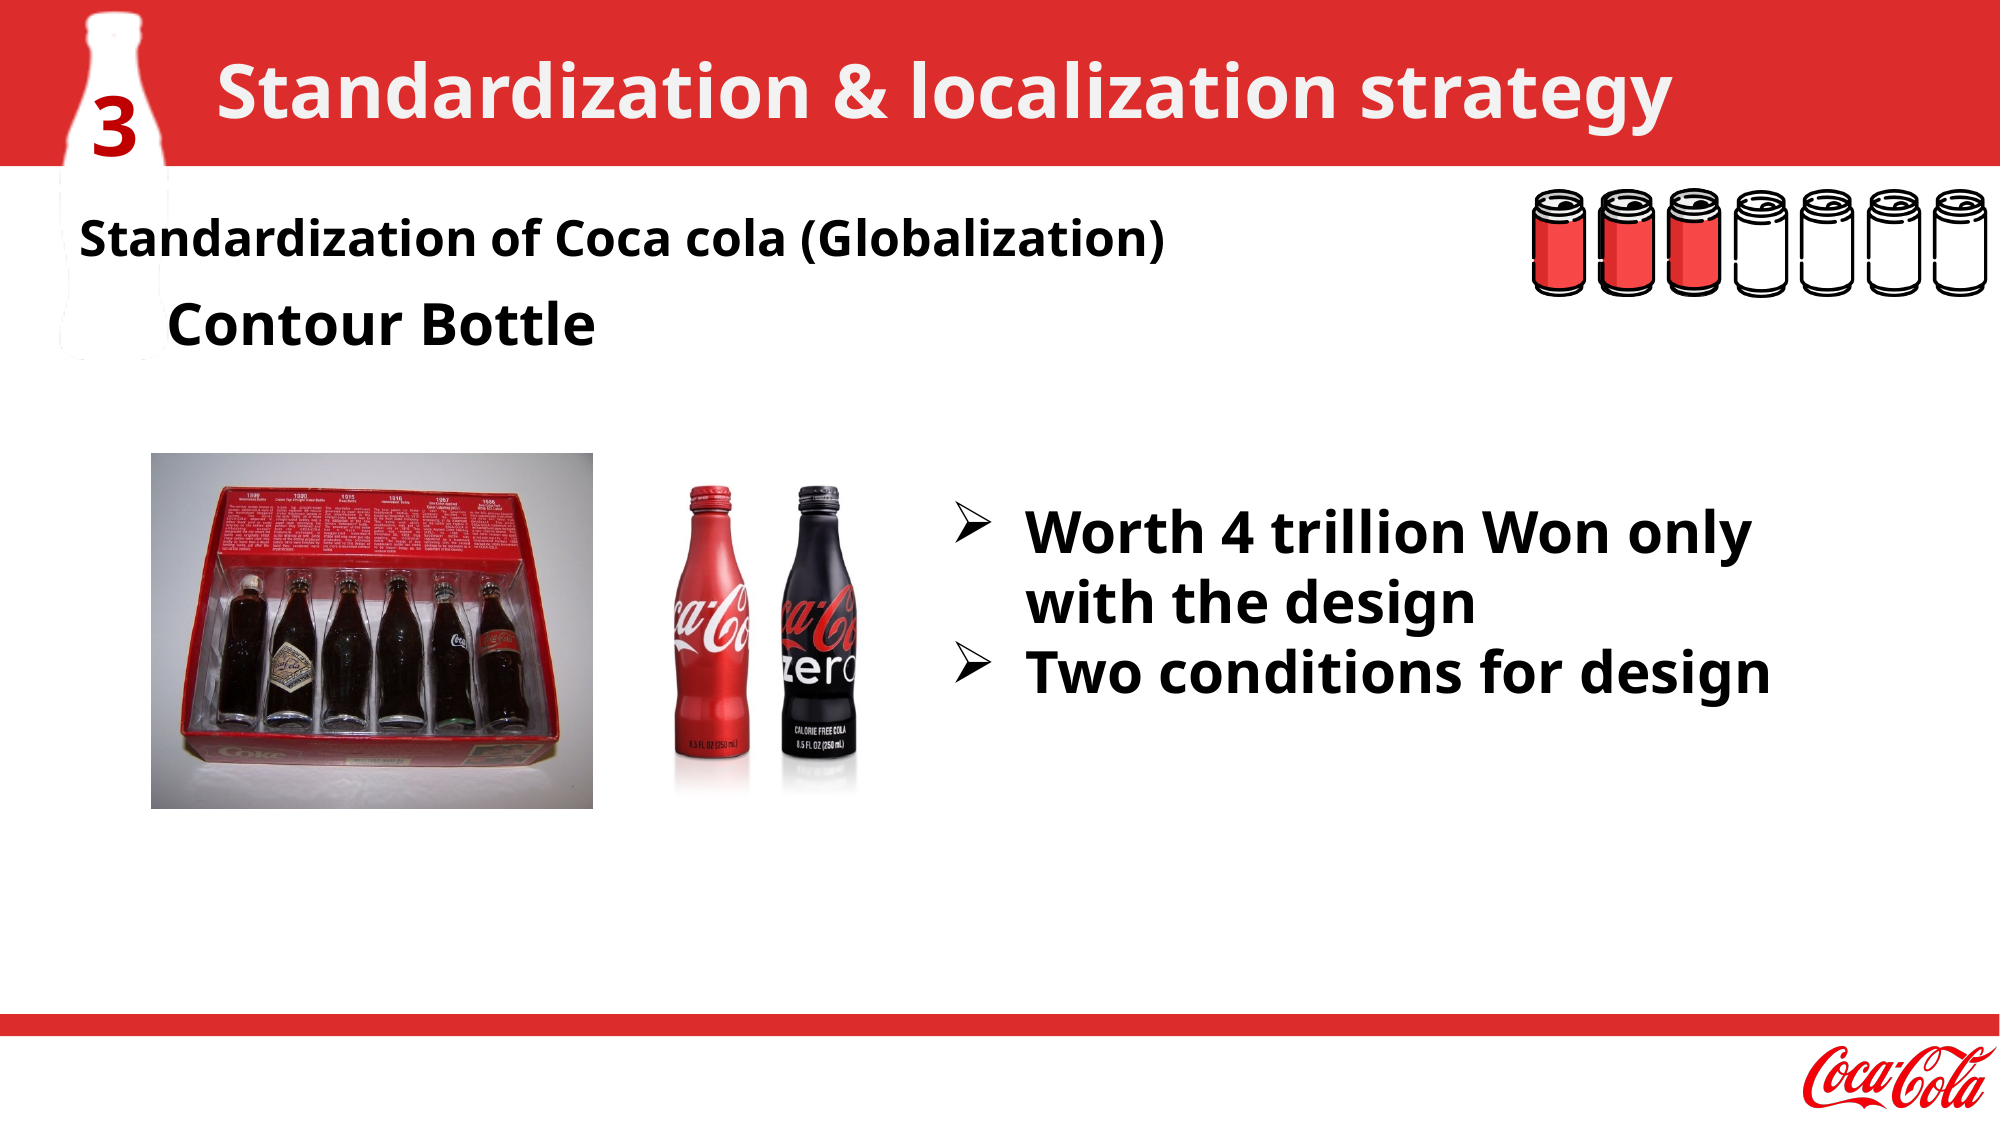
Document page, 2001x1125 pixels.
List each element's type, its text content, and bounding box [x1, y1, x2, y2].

text_box [228, 0, 2000, 167]
picture [1802, 1045, 1998, 1111]
text_box Standardization of Coca cola (Globalization) [234, 177, 1524, 282]
picture [1573, 188, 1748, 297]
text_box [1504, 189, 1572, 298]
picture [151, 453, 593, 809]
picture [0, 1, 229, 362]
picture [657, 474, 878, 809]
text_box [1749, 189, 1904, 298]
text_box Contour Bottle [233, 282, 651, 365]
picture [1906, 189, 2000, 297]
text_box Worth 4 trillion Won only with the design Two conditions for design [935, 487, 1815, 713]
text_box [0, 1014, 2000, 1037]
text_box Standardization & localization strategy [234, 35, 1708, 141]
